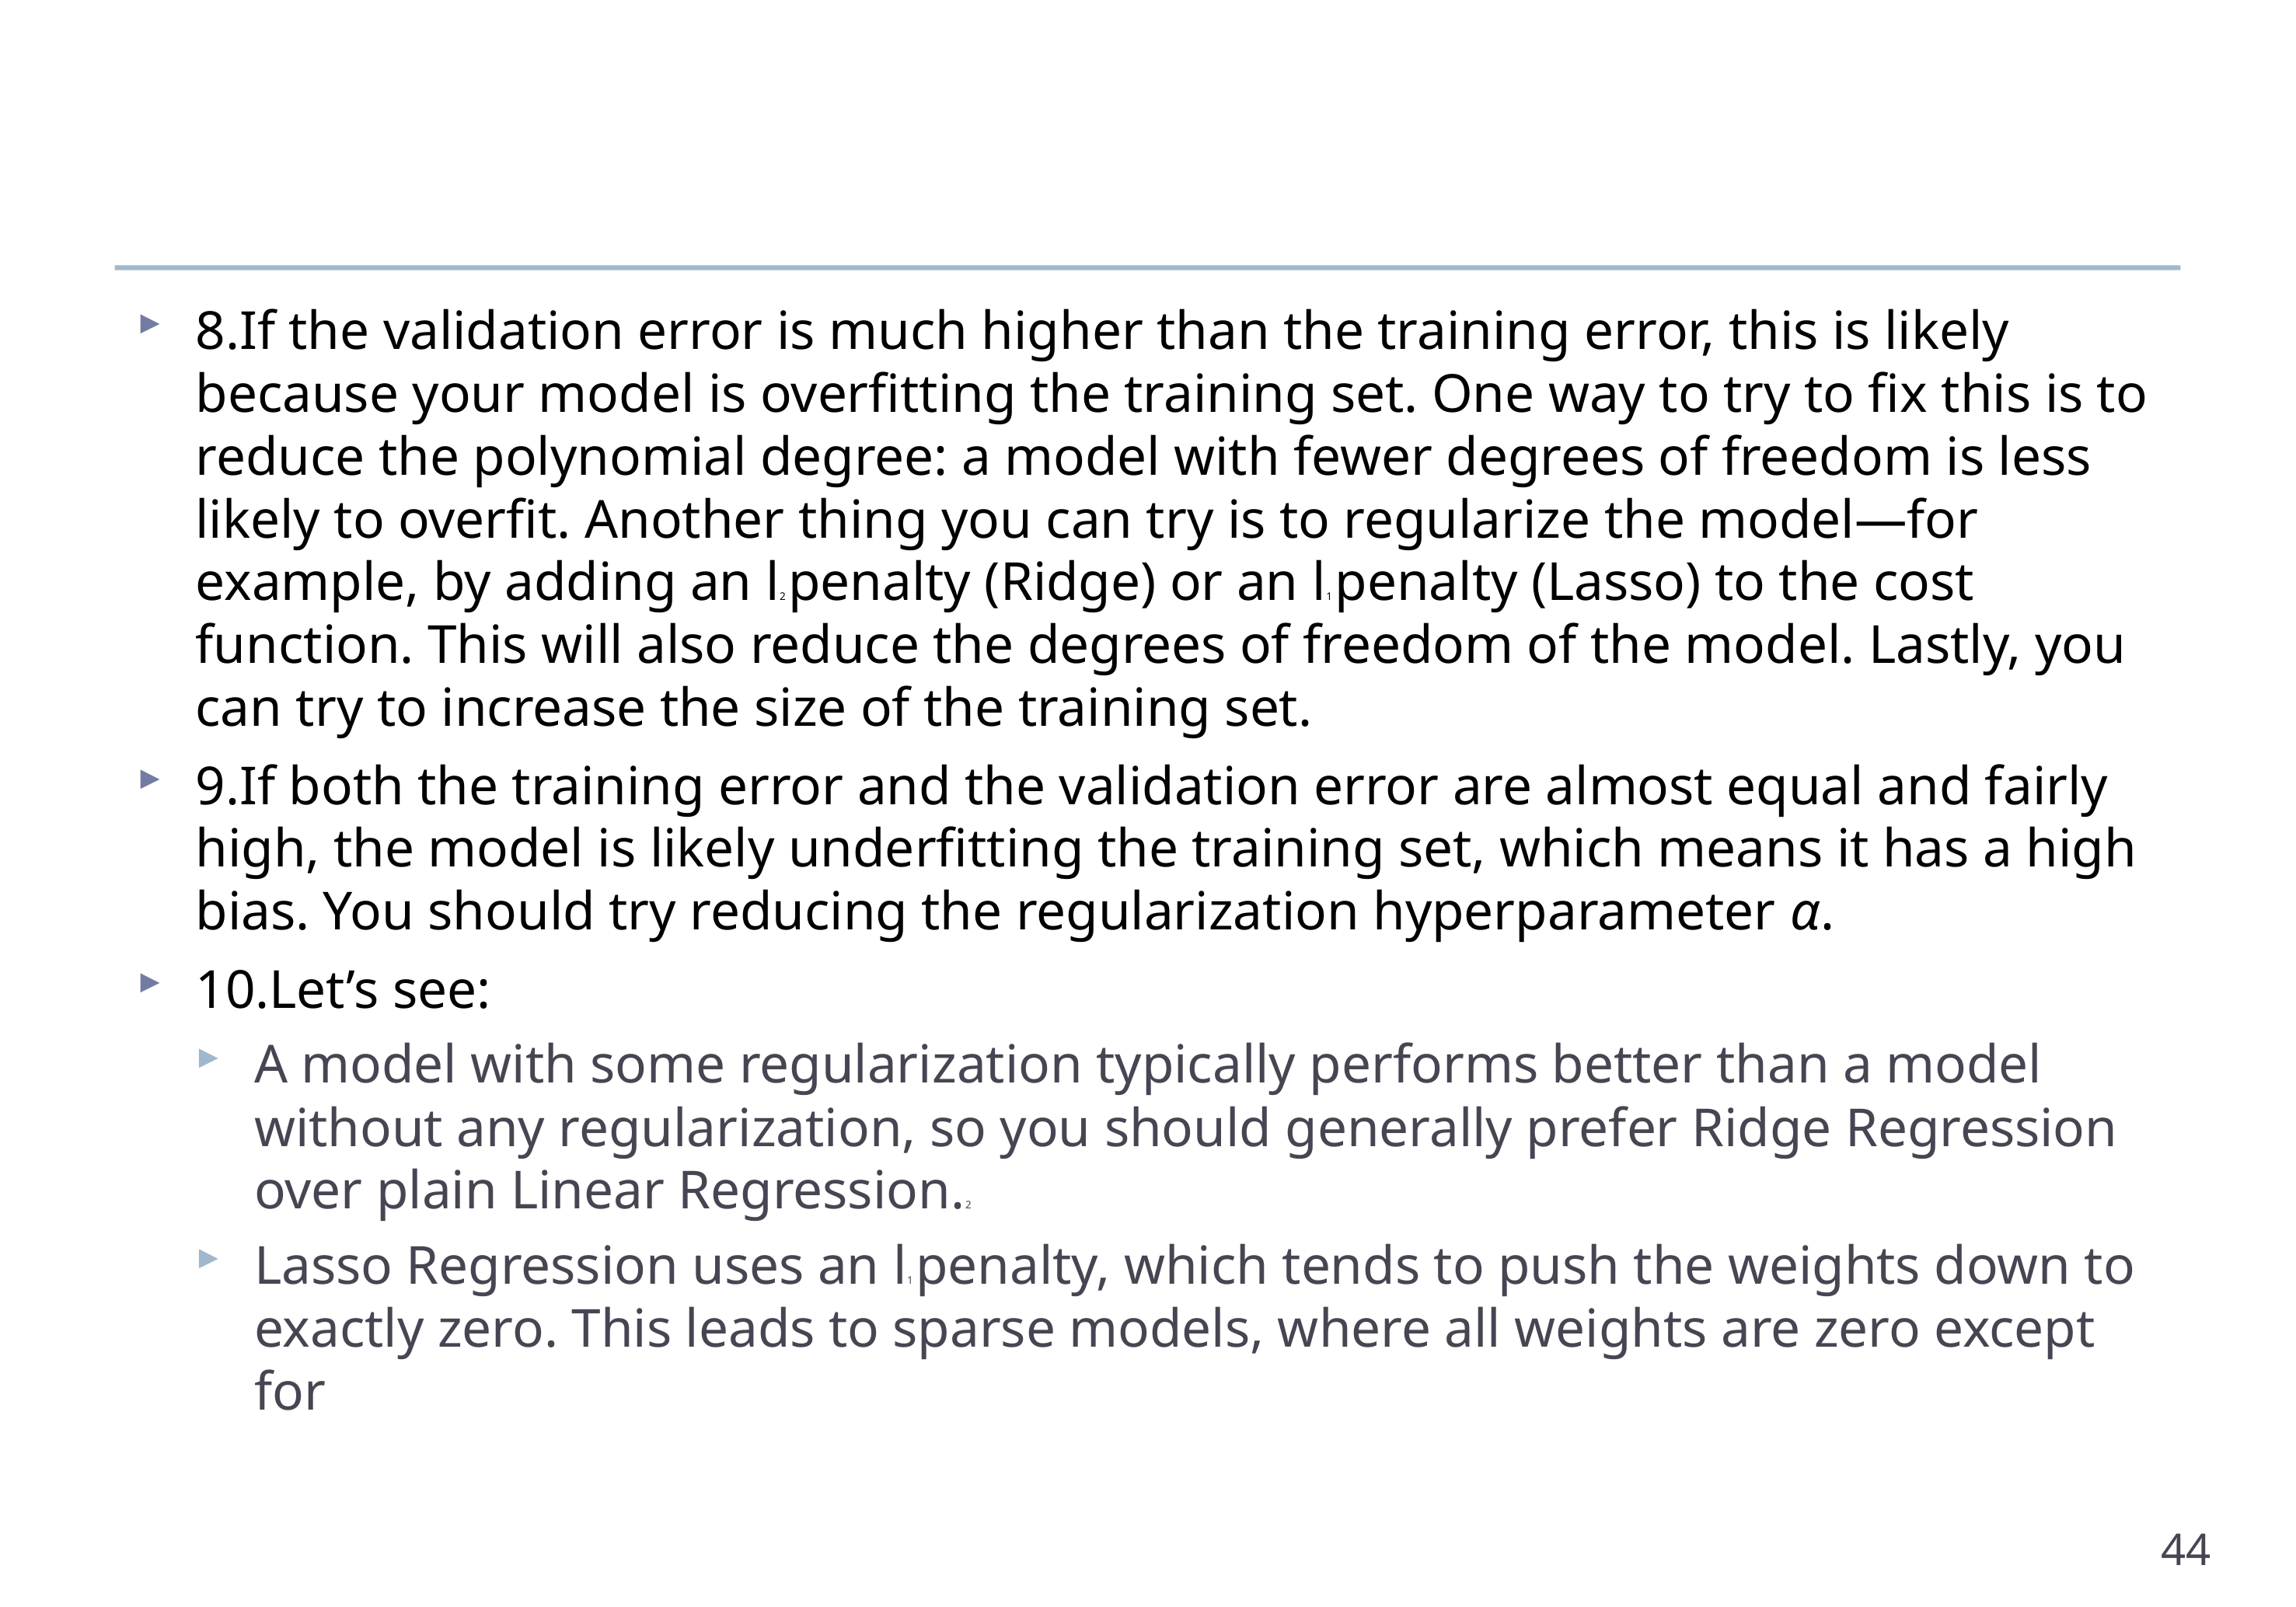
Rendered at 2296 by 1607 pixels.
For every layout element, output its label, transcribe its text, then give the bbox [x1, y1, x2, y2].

list 8.If the validation error is much higher than the training error, this is likely because your model is overfitting the training set. One way to try to fix this is to reduce the polynomial degree: a model with fewer degrees of freedom is less likely to overfit. Another thing you can try is to regularize the model—for example, by adding an l2 penalty (Ridge) or an l1 penalty (Lasso) to the cost function. This will also reduce the degrees of freedom of the model. Lastly, you can try to increase the size of the training set. 9.If both the training error and the validation error are almost equal and fairly high, the model is likely underfitting the training set, which means it has a high bias. You should try reducing the regularization hyperparameter α. 10.Let’s see: A model with some regularization typically performs better than a model without any regularization, so you should generally prefer Ridge Regression over plain Linear Regression.2 Lasso Regression uses an l1 penalty, which tends to push the weights down to exactly zero. This leads to sparse models, where all weights are zero except for [114, 285, 2181, 1442]
slide_number 44 [2138, 1510, 2292, 1596]
